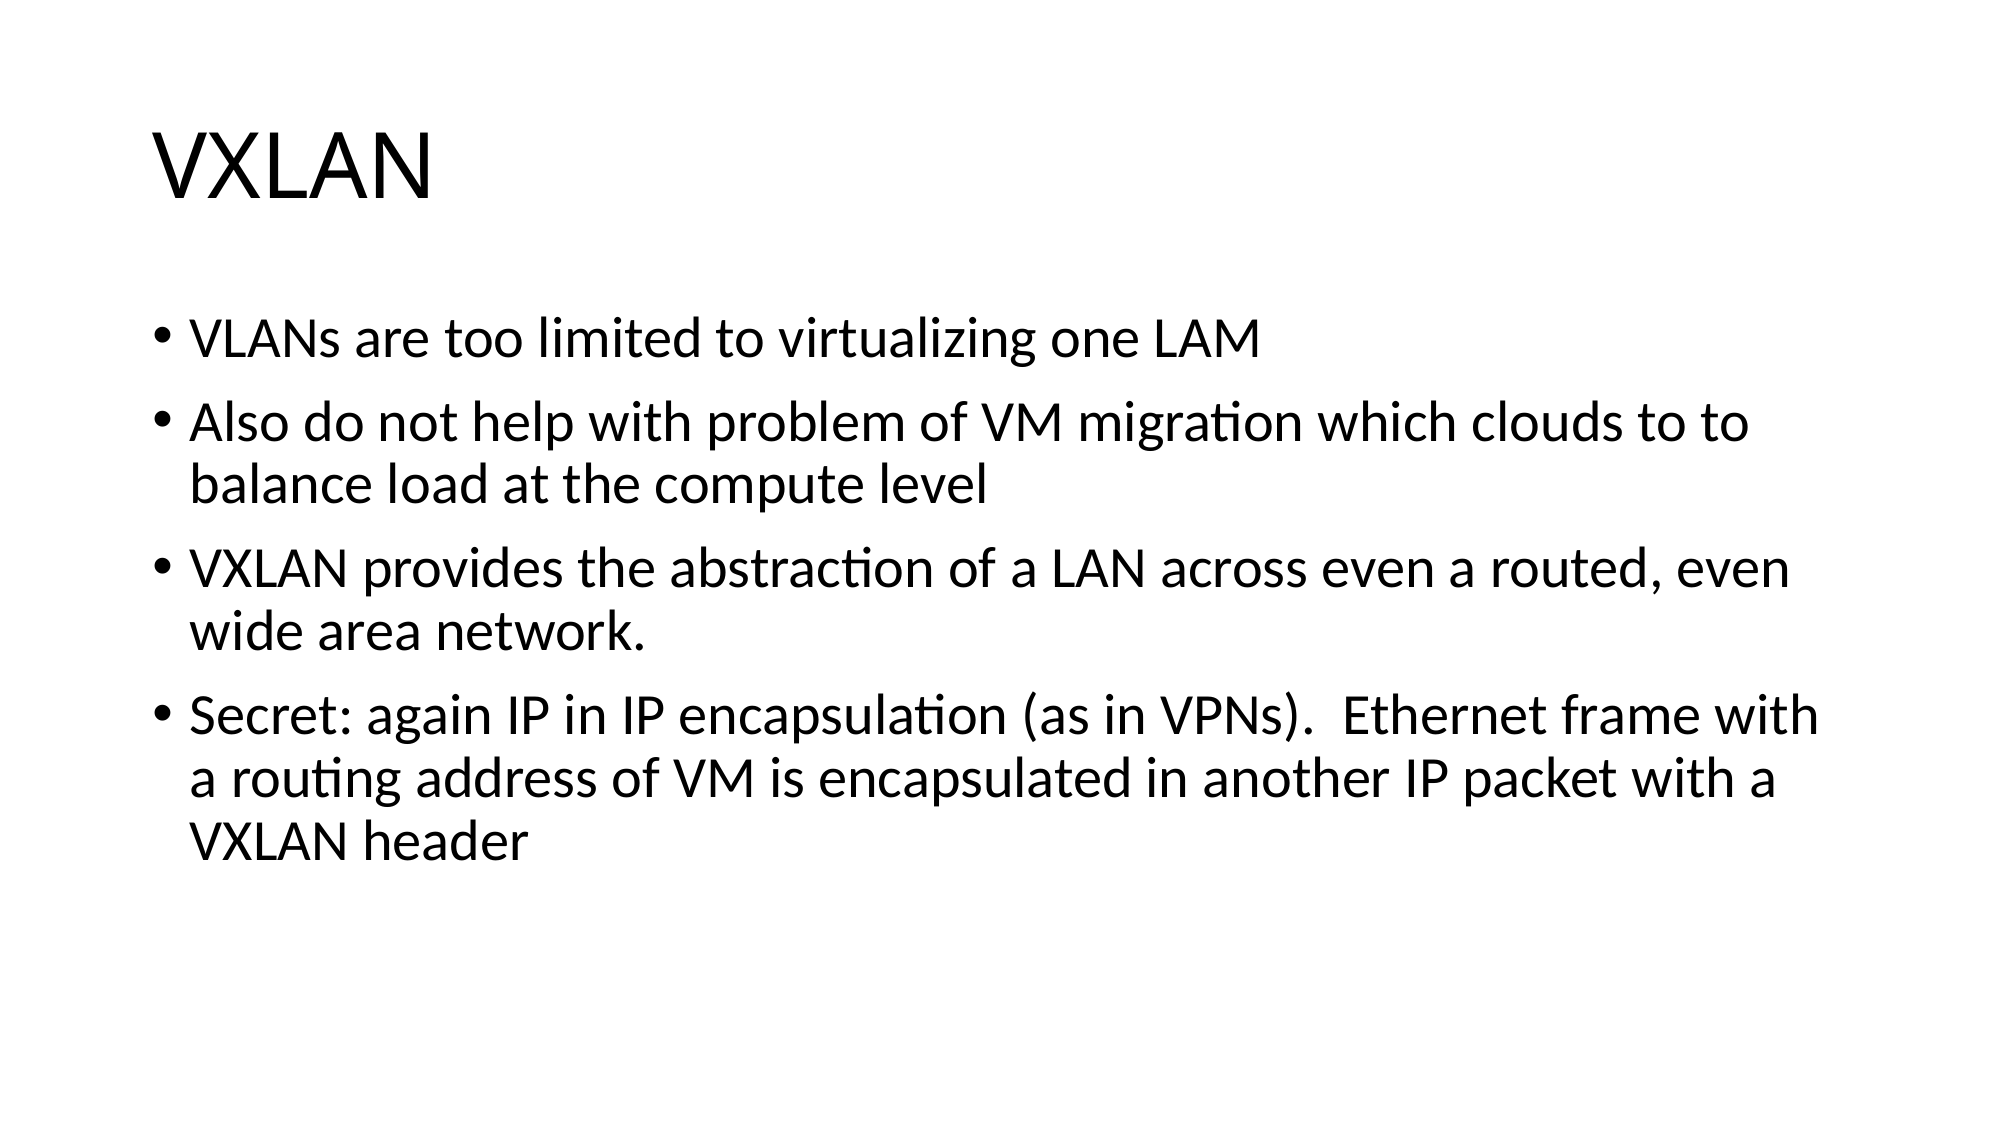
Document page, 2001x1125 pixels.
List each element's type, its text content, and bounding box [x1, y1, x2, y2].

list VLANs are too limited to virtualizing one LAM Also do not help with problem of VM migration which clouds to to balance load at the compute level VXLAN provides the abstraction of a LAN across even a routed, even wide area network. Secret: again IP in IP encapsulation (as in VPNs). Ethernet frame with a routing address of VM is encapsulated in another IP packet with a VXLAN header [137, 299, 1863, 1014]
title VXLAN [137, 59, 1863, 278]
